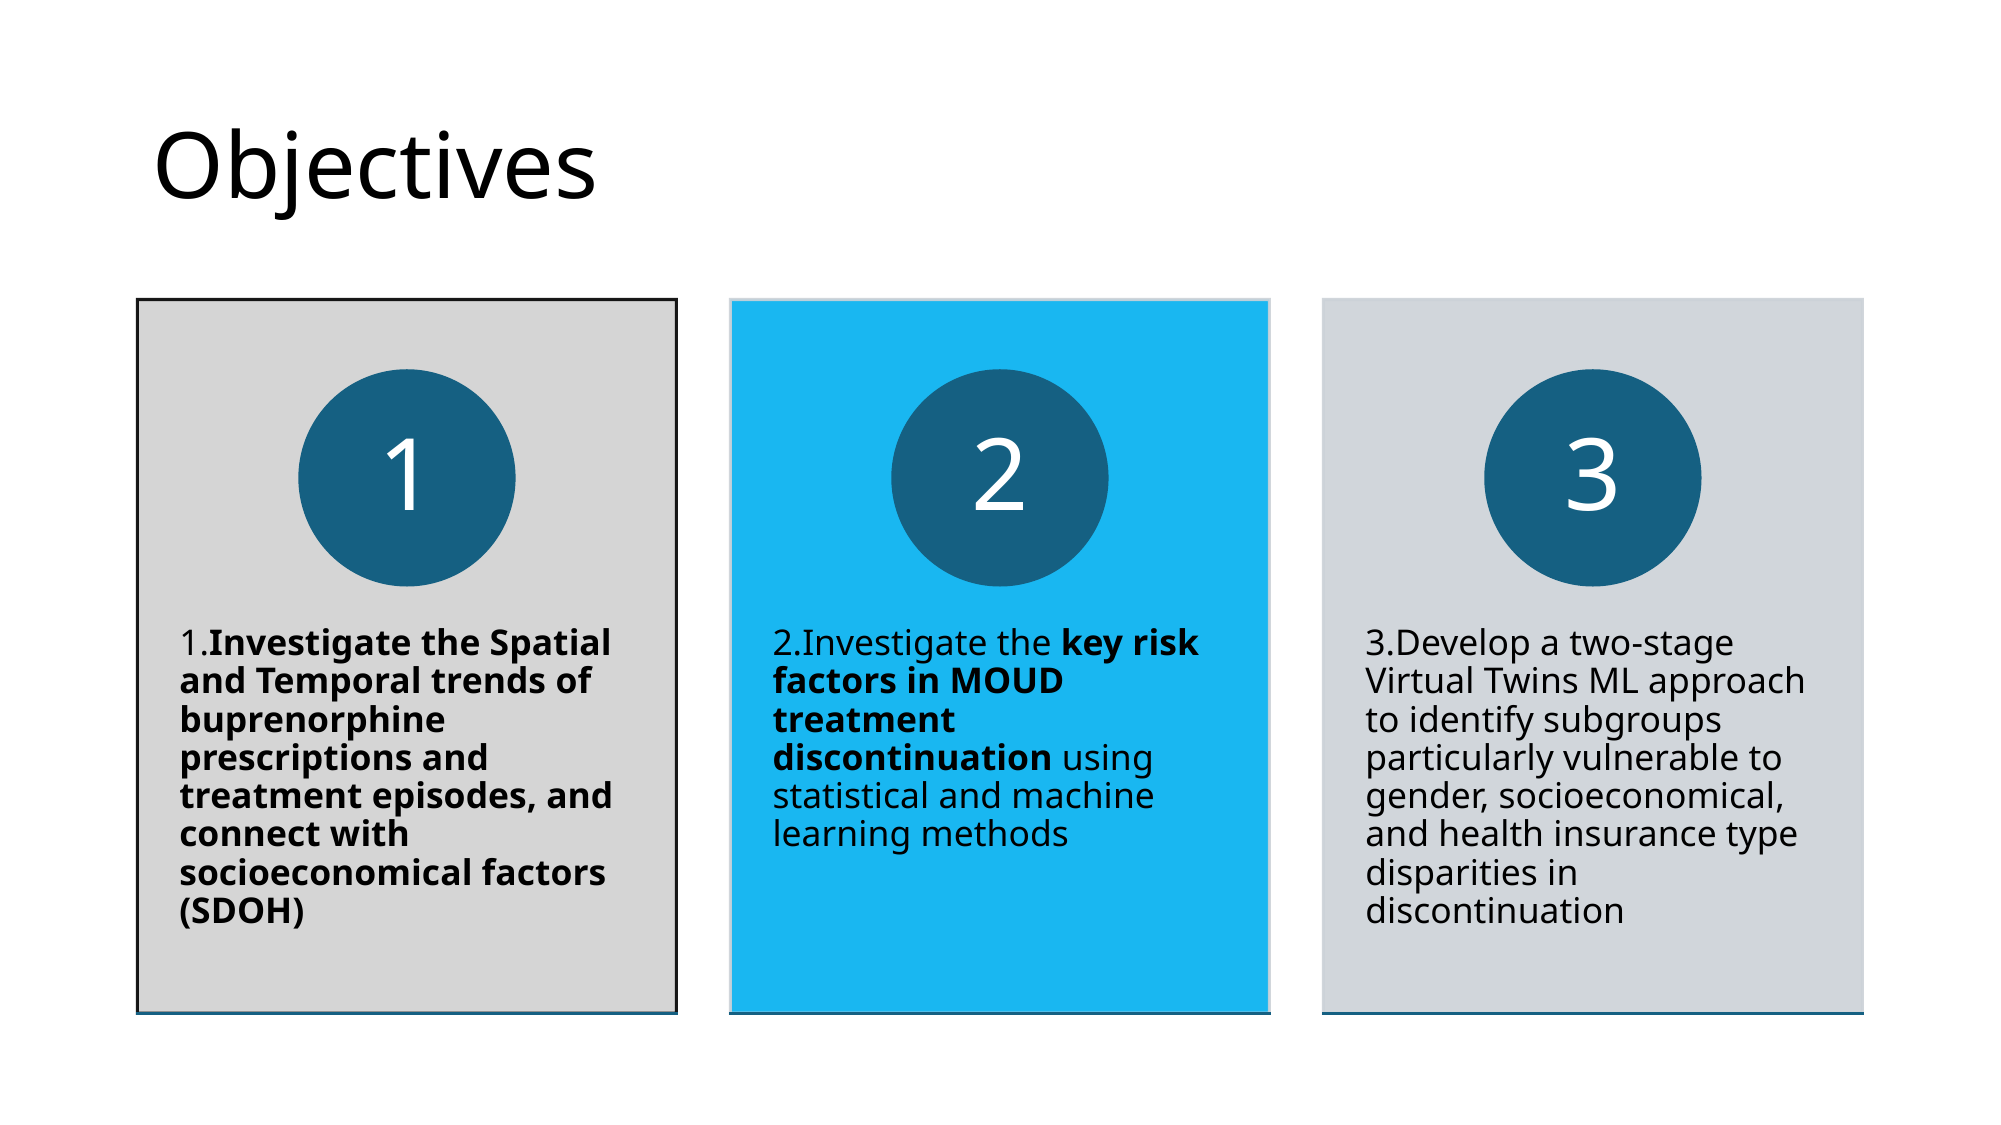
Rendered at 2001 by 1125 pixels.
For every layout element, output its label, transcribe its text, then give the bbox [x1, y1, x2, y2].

title Objectives [137, 59, 1863, 278]
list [136, 298, 1863, 1014]
